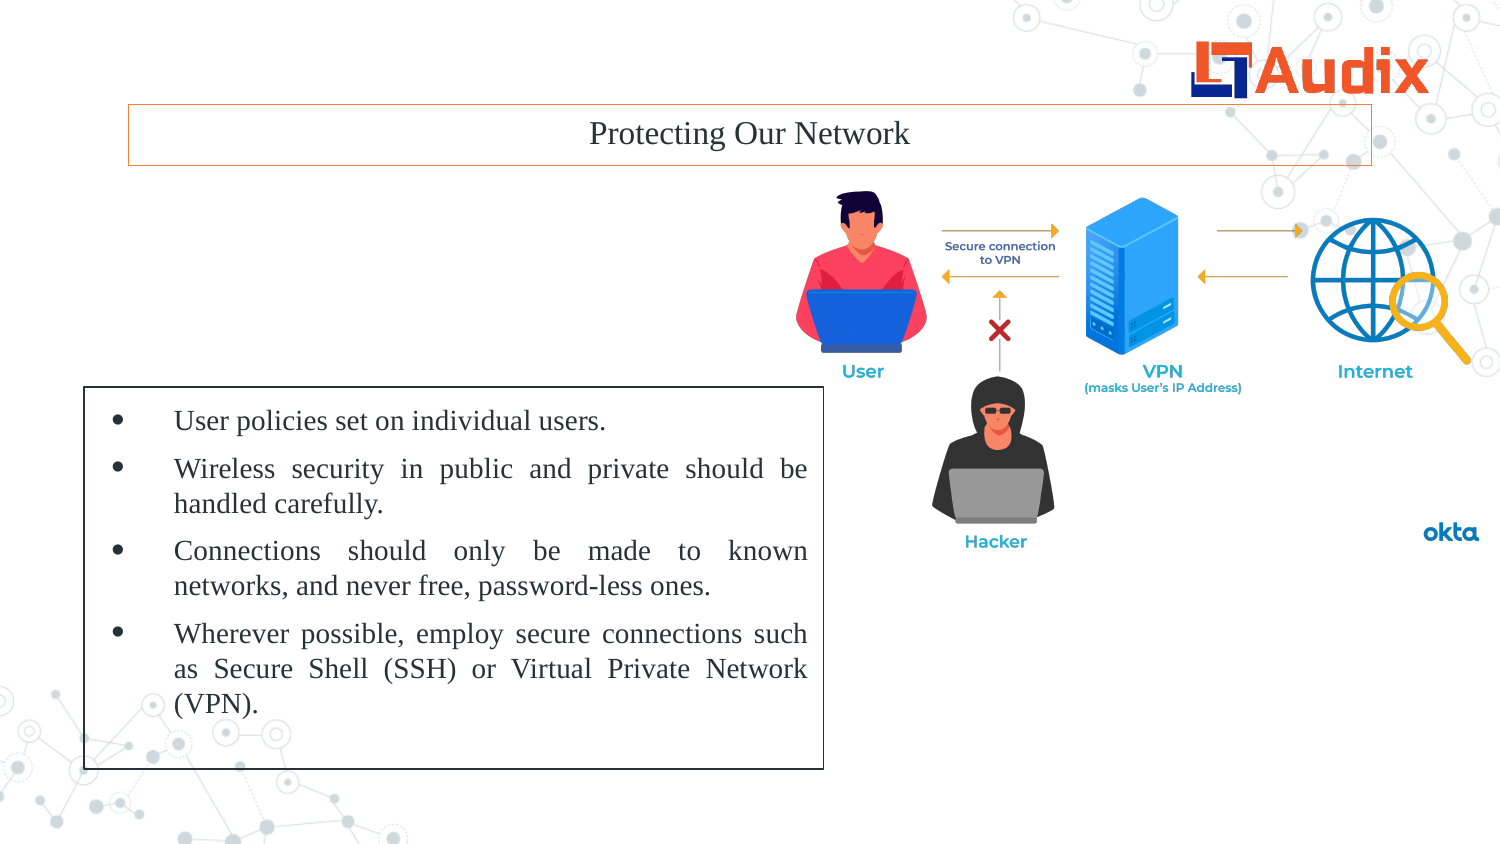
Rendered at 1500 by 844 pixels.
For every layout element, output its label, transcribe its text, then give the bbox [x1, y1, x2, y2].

list User policies set on individual users. Wireless security in public and private should be handled carefully. Connections should only be made to known networks, and never free, password-less ones. Wherever possible, employ secure connections such as Secure Shell (SSH) or Virtual Private Network (VPN). [83, 386, 824, 769]
picture [0, 0, 1500, 844]
text_box Protecting Our Network [128, 104, 1372, 166]
